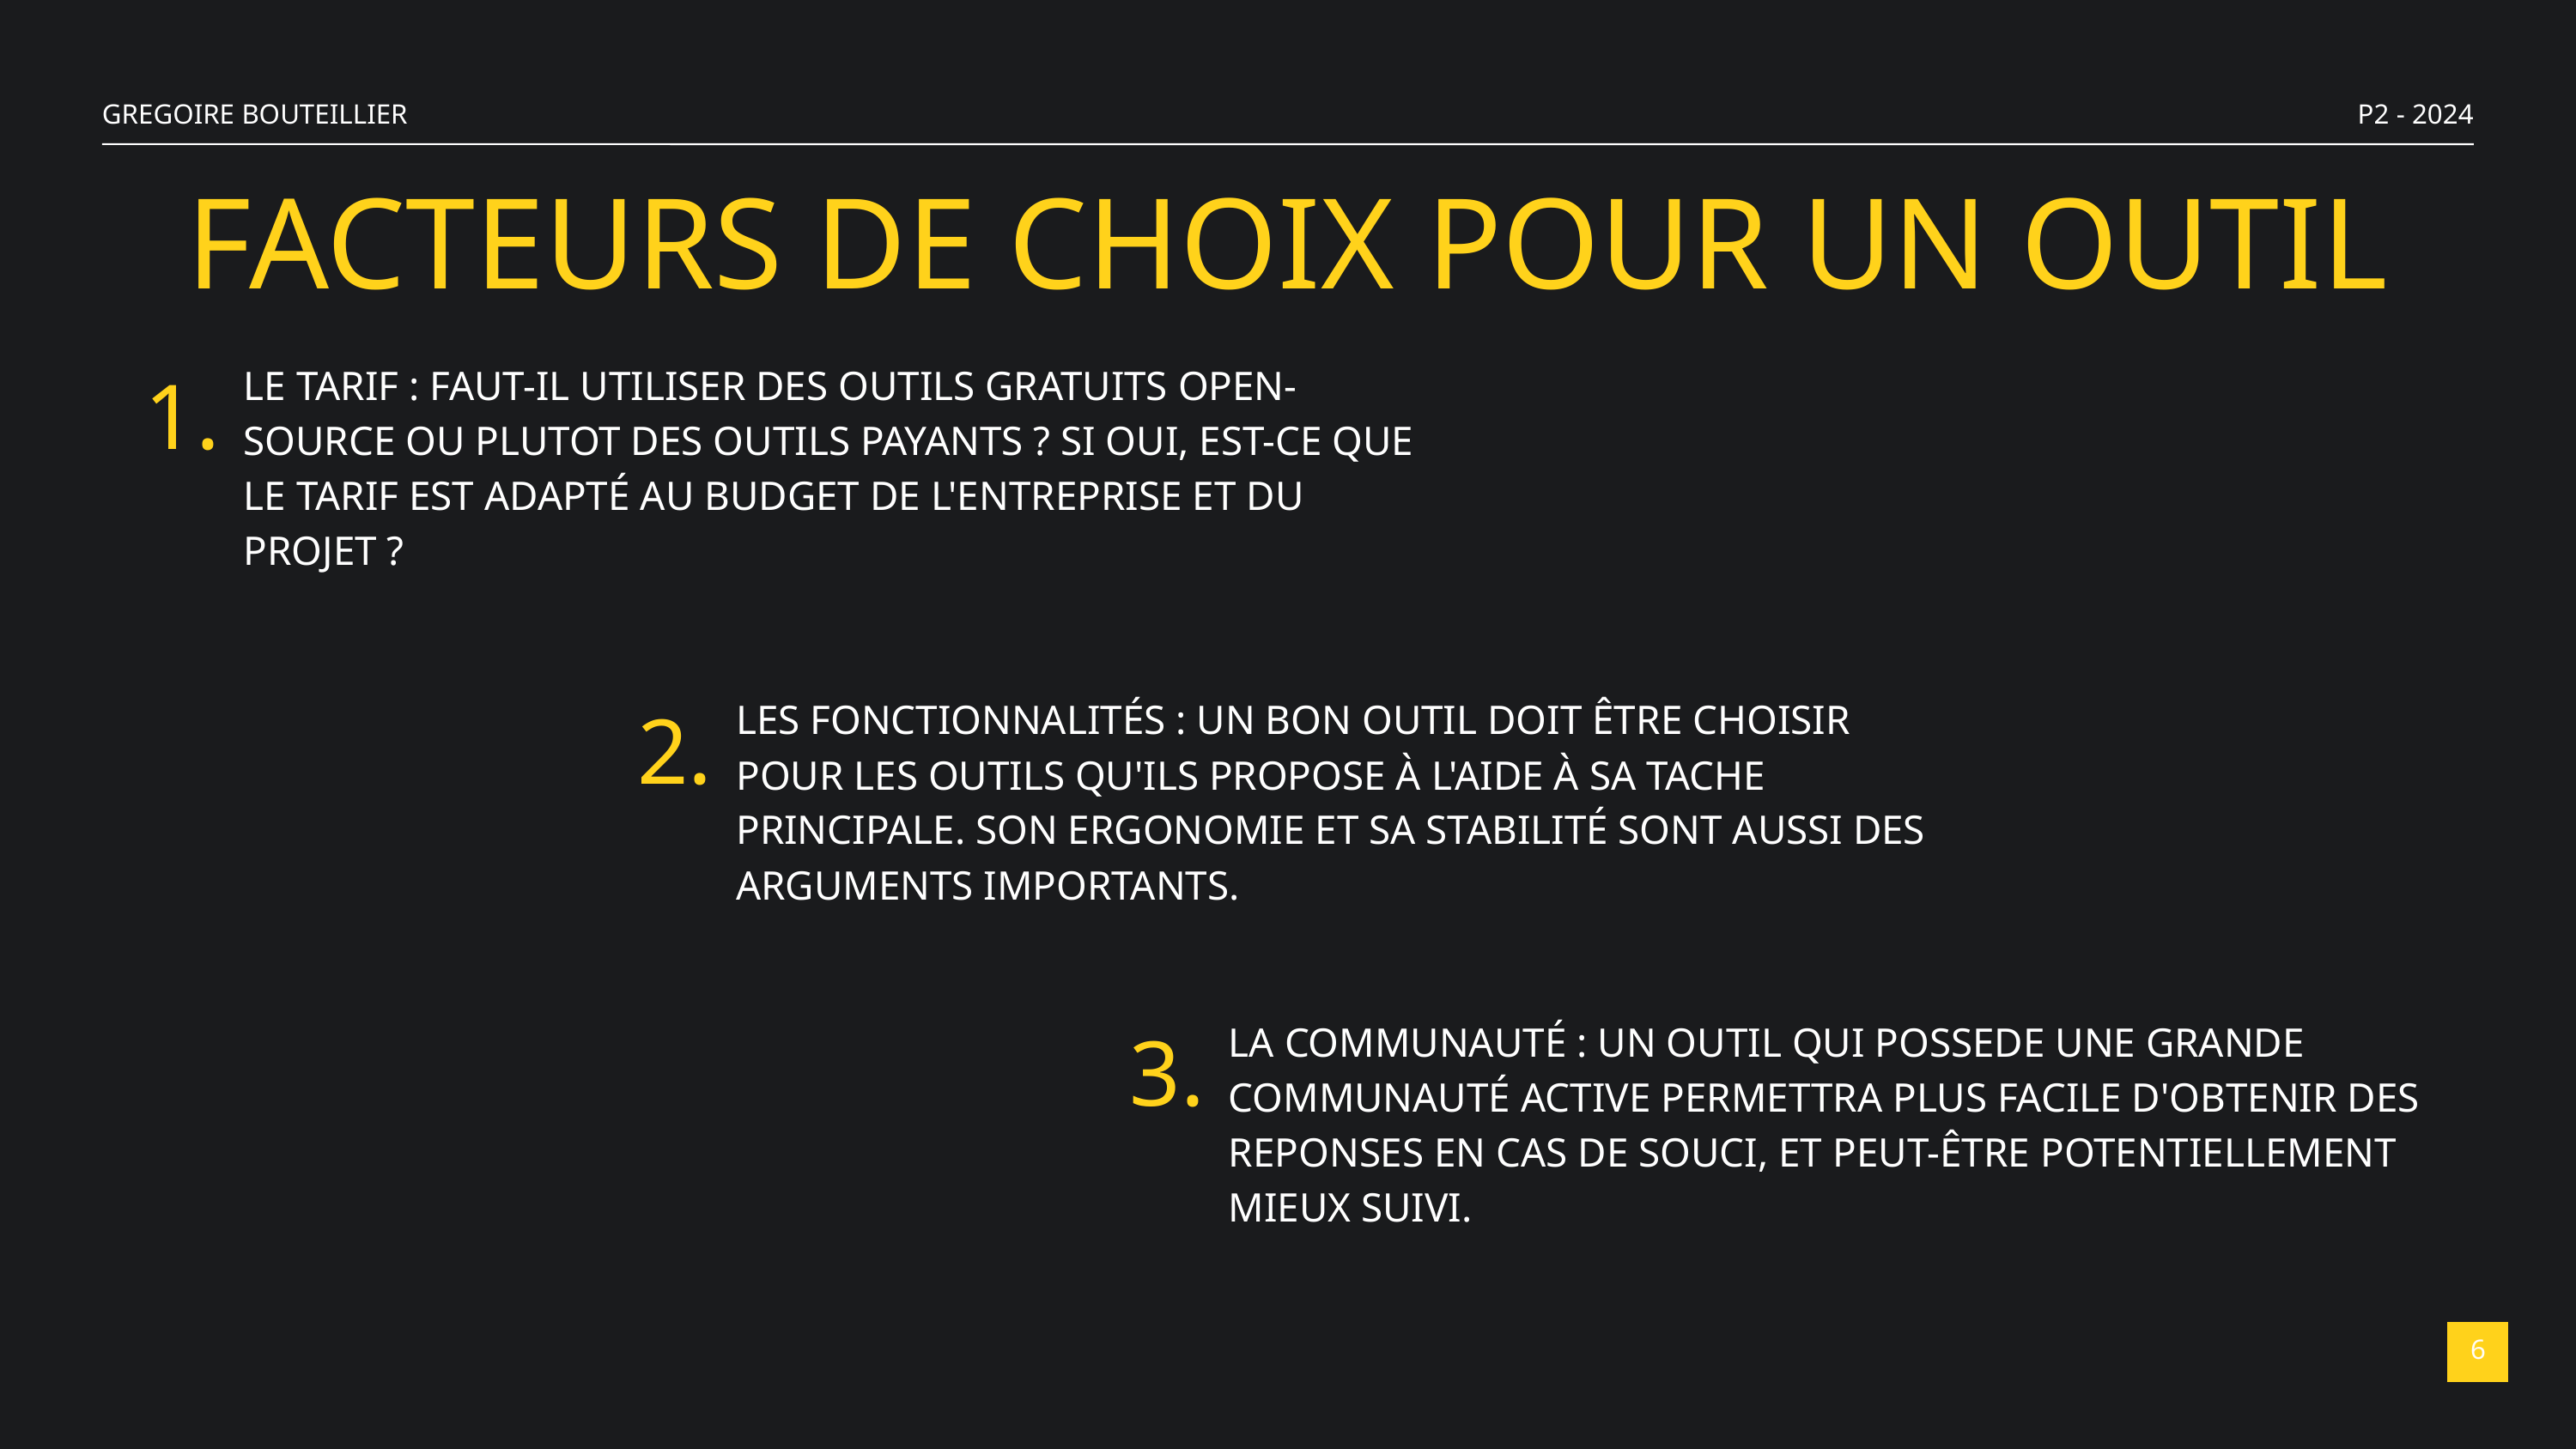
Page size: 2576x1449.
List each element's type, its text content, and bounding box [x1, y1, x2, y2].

text_box 1. [144, 343, 240, 468]
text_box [101, 101, 2475, 145]
text_box 3. [1129, 998, 1226, 1125]
text_box LE TARIF : FAUT-IL UTILISER DES OUTILS GRATUITS OPEN-SOURCE OU PLUTOT DES OUTILS PAYANTS ? SI OUI, EST-CE QUE LE TARIF EST ADAPTÉ AU BUDGET DE L'ENTREPRISE ET DU PROJET ? [243, 353, 1446, 629]
text_box FACTEURS DE CHOIX POUR UN OUTIL [84, 137, 2492, 314]
text_box LES FONCTIONNALITÉS : UN BON OUTIL DOIT ÊTRE CHOISIR POUR LES OUTILS QU'ILS PROPOSE À L'AIDE À SA TACHE PRINCIPALE. SON ERGONOMIE ET SA STABILITÉ SONT AUSSI DES ARGUMENTS IMPORTANTS. [736, 687, 1939, 963]
text_box LA COMMUNAUTÉ : UN OUTIL QUI POSSEDE UNE GRANDE COMMUNAUTÉ ACTIVE PERMETTRA PLUS FACILE D'OBTENIR DES REPONSES EN CAS DE SOUCI, ET PEUT-ÊTRE POTENTIELLEMENT MIEUX SUIVI. [1228, 1009, 2432, 1285]
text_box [2447, 1321, 2509, 1382]
text_box 2. [637, 676, 733, 803]
